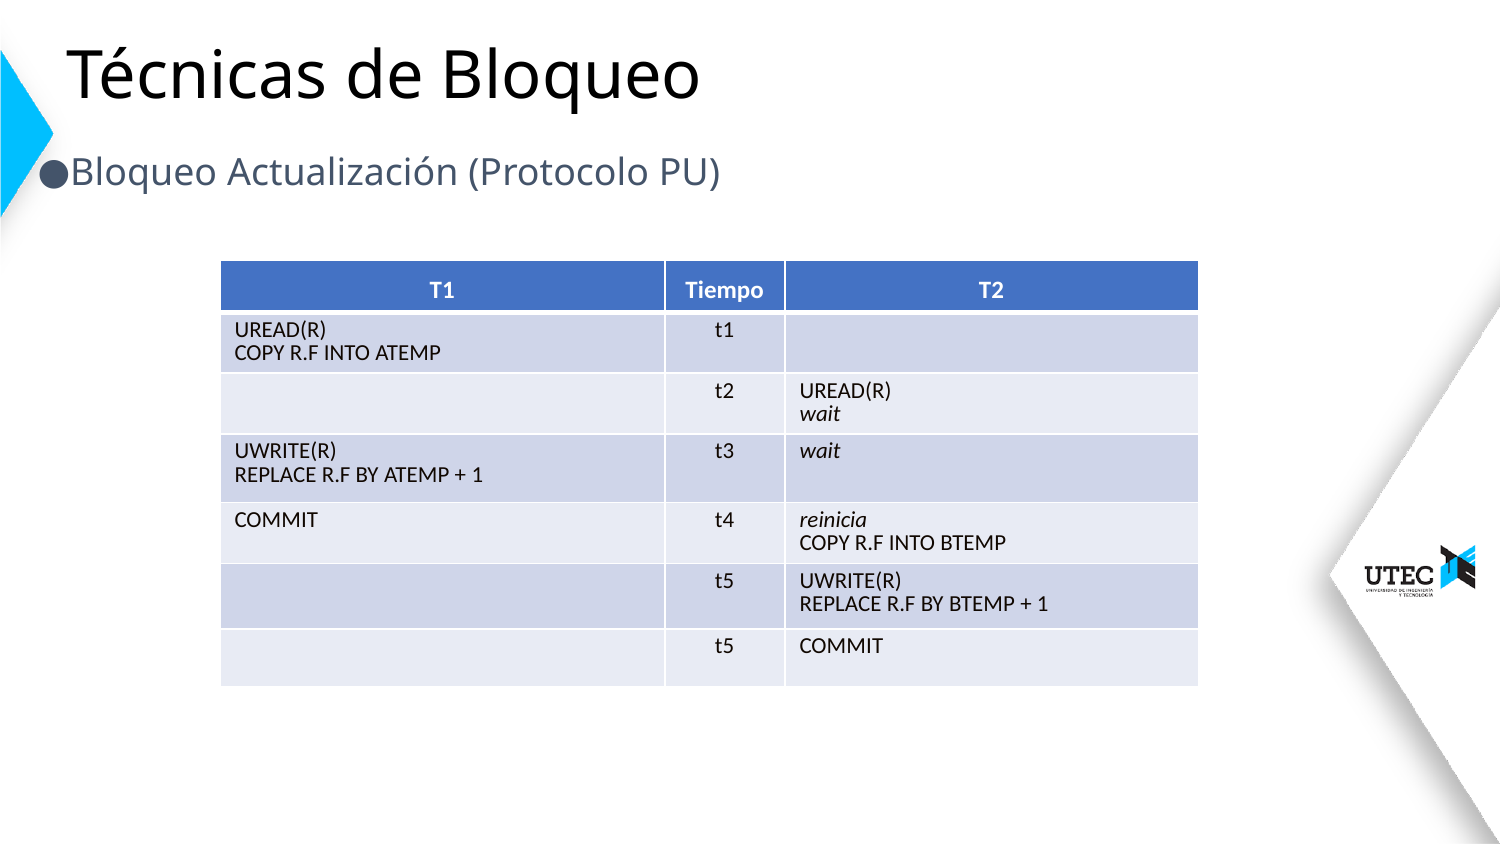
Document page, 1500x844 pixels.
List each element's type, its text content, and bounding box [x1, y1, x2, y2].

table_cell reinicia COPY R.F INTO BTEMP [786, 503, 1198, 563]
table_header T2 [786, 261, 1198, 310]
table_cell t5 [666, 564, 784, 628]
table_cell UWRITE(R) REPLACE R.F BY ATEMP + 1 [221, 435, 664, 502]
table_cell t5 [666, 630, 784, 686]
table_cell UREAD(R) wait [786, 374, 1198, 433]
table_cell COMMIT [221, 503, 664, 563]
table_cell t4 [666, 503, 784, 563]
table_cell [221, 630, 664, 686]
table_cell UWRITE(R) REPLACE R.F BY BTEMP + 1 [786, 564, 1198, 628]
table_cell COMMIT [786, 630, 1198, 686]
text_box Bloqueo Actualización (Protocolo PU) [22, 110, 1421, 236]
title Técnicas de Bloqueo [51, 25, 1449, 130]
table_header T1 [221, 261, 664, 310]
table_cell t3 [666, 435, 784, 502]
table_cell [786, 315, 1198, 372]
table_cell t1 [666, 315, 784, 372]
table_header Tiempo [666, 261, 784, 310]
table_cell wait [786, 435, 1198, 502]
table_cell [221, 374, 664, 433]
table_cell [221, 564, 664, 628]
picture [0, 0, 1500, 844]
table_cell UREAD(R) COPY R.F INTO ATEMP [221, 315, 664, 372]
table_cell t2 [666, 374, 784, 433]
